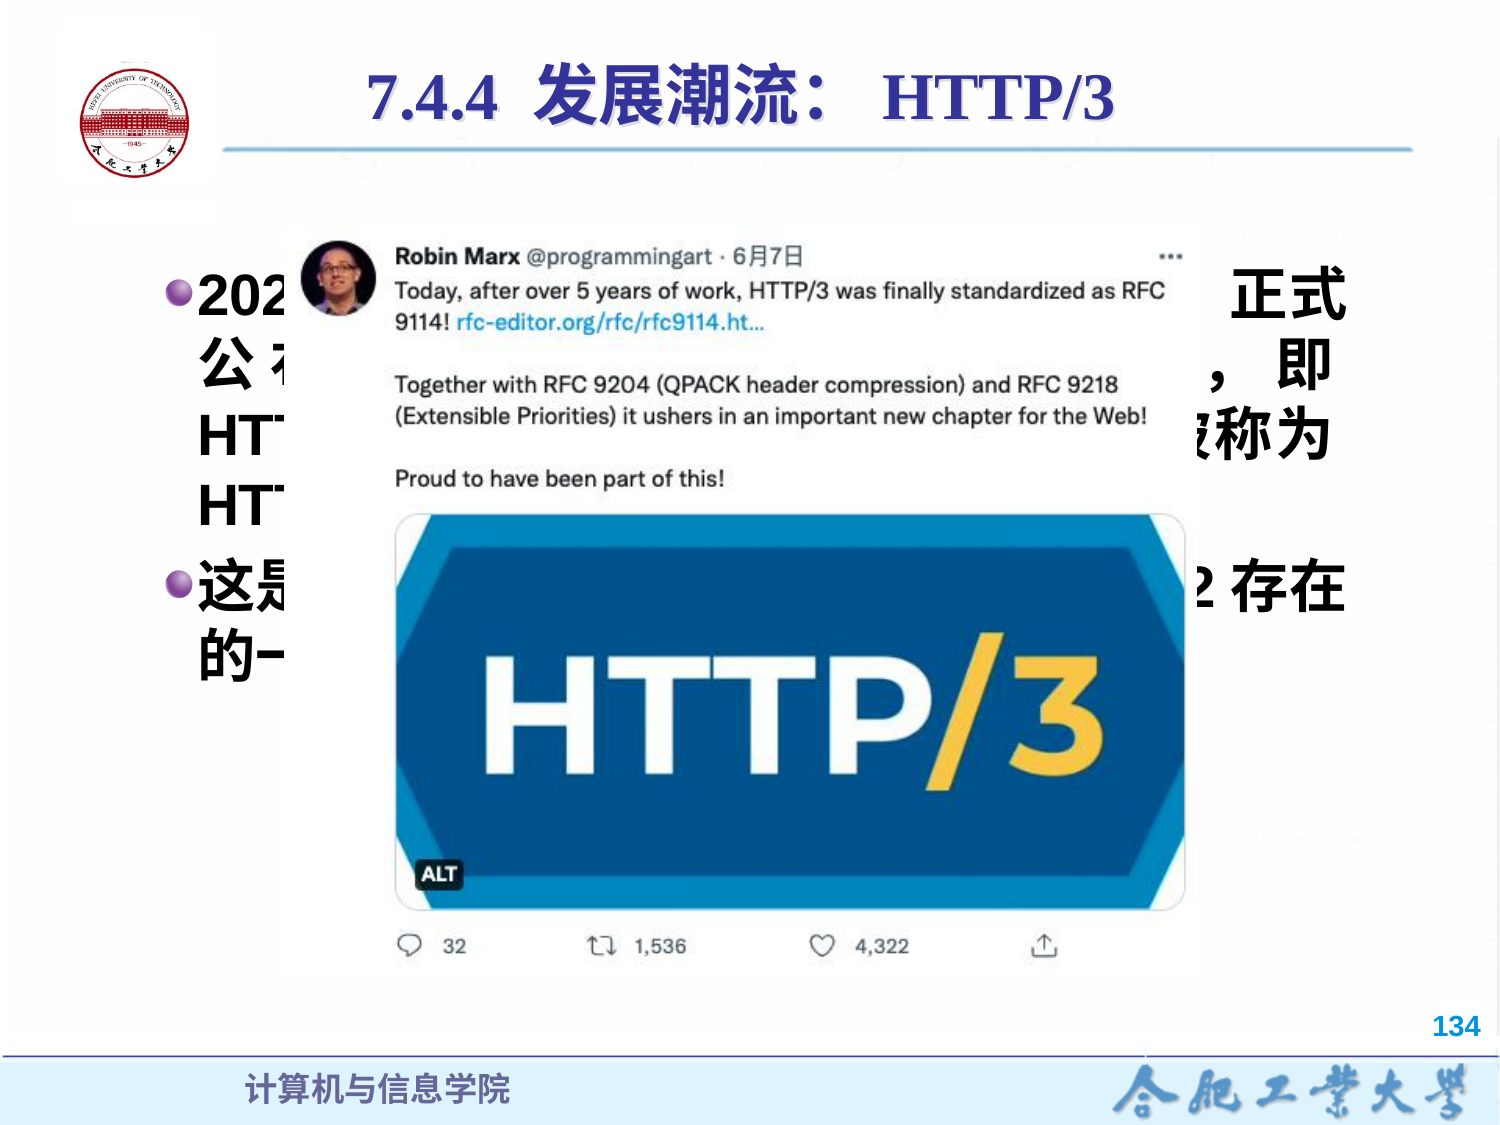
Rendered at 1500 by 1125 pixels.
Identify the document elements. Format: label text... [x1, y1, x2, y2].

text_box 7.4.4 发展潮流：HTTP/3 [159, 36, 1322, 149]
list 2022年6月，IETF发布了RFC 9114 正式公布了最新的HTTP协议第三版，即HTTP/3。因其基于QUIC协议， 也被称为HTTP over QUIC。 这是一个用于解决HTTP/1.1和HTTP/2存在的一些问题和挑战的协议。 [1197, 249, 1363, 704]
list 2022年6月，IETF发布了RFC 9114 正式公布了最新的HTTP协议第三版，即HTTP/3。因其基于QUIC协议， 也被称为HTTP over QUIC。 这是一个用于解决HTTP/1.1和HTTP/2存在的一些问题和挑战的协议。 [150, 249, 284, 704]
picture [0, 0, 1500, 1125]
